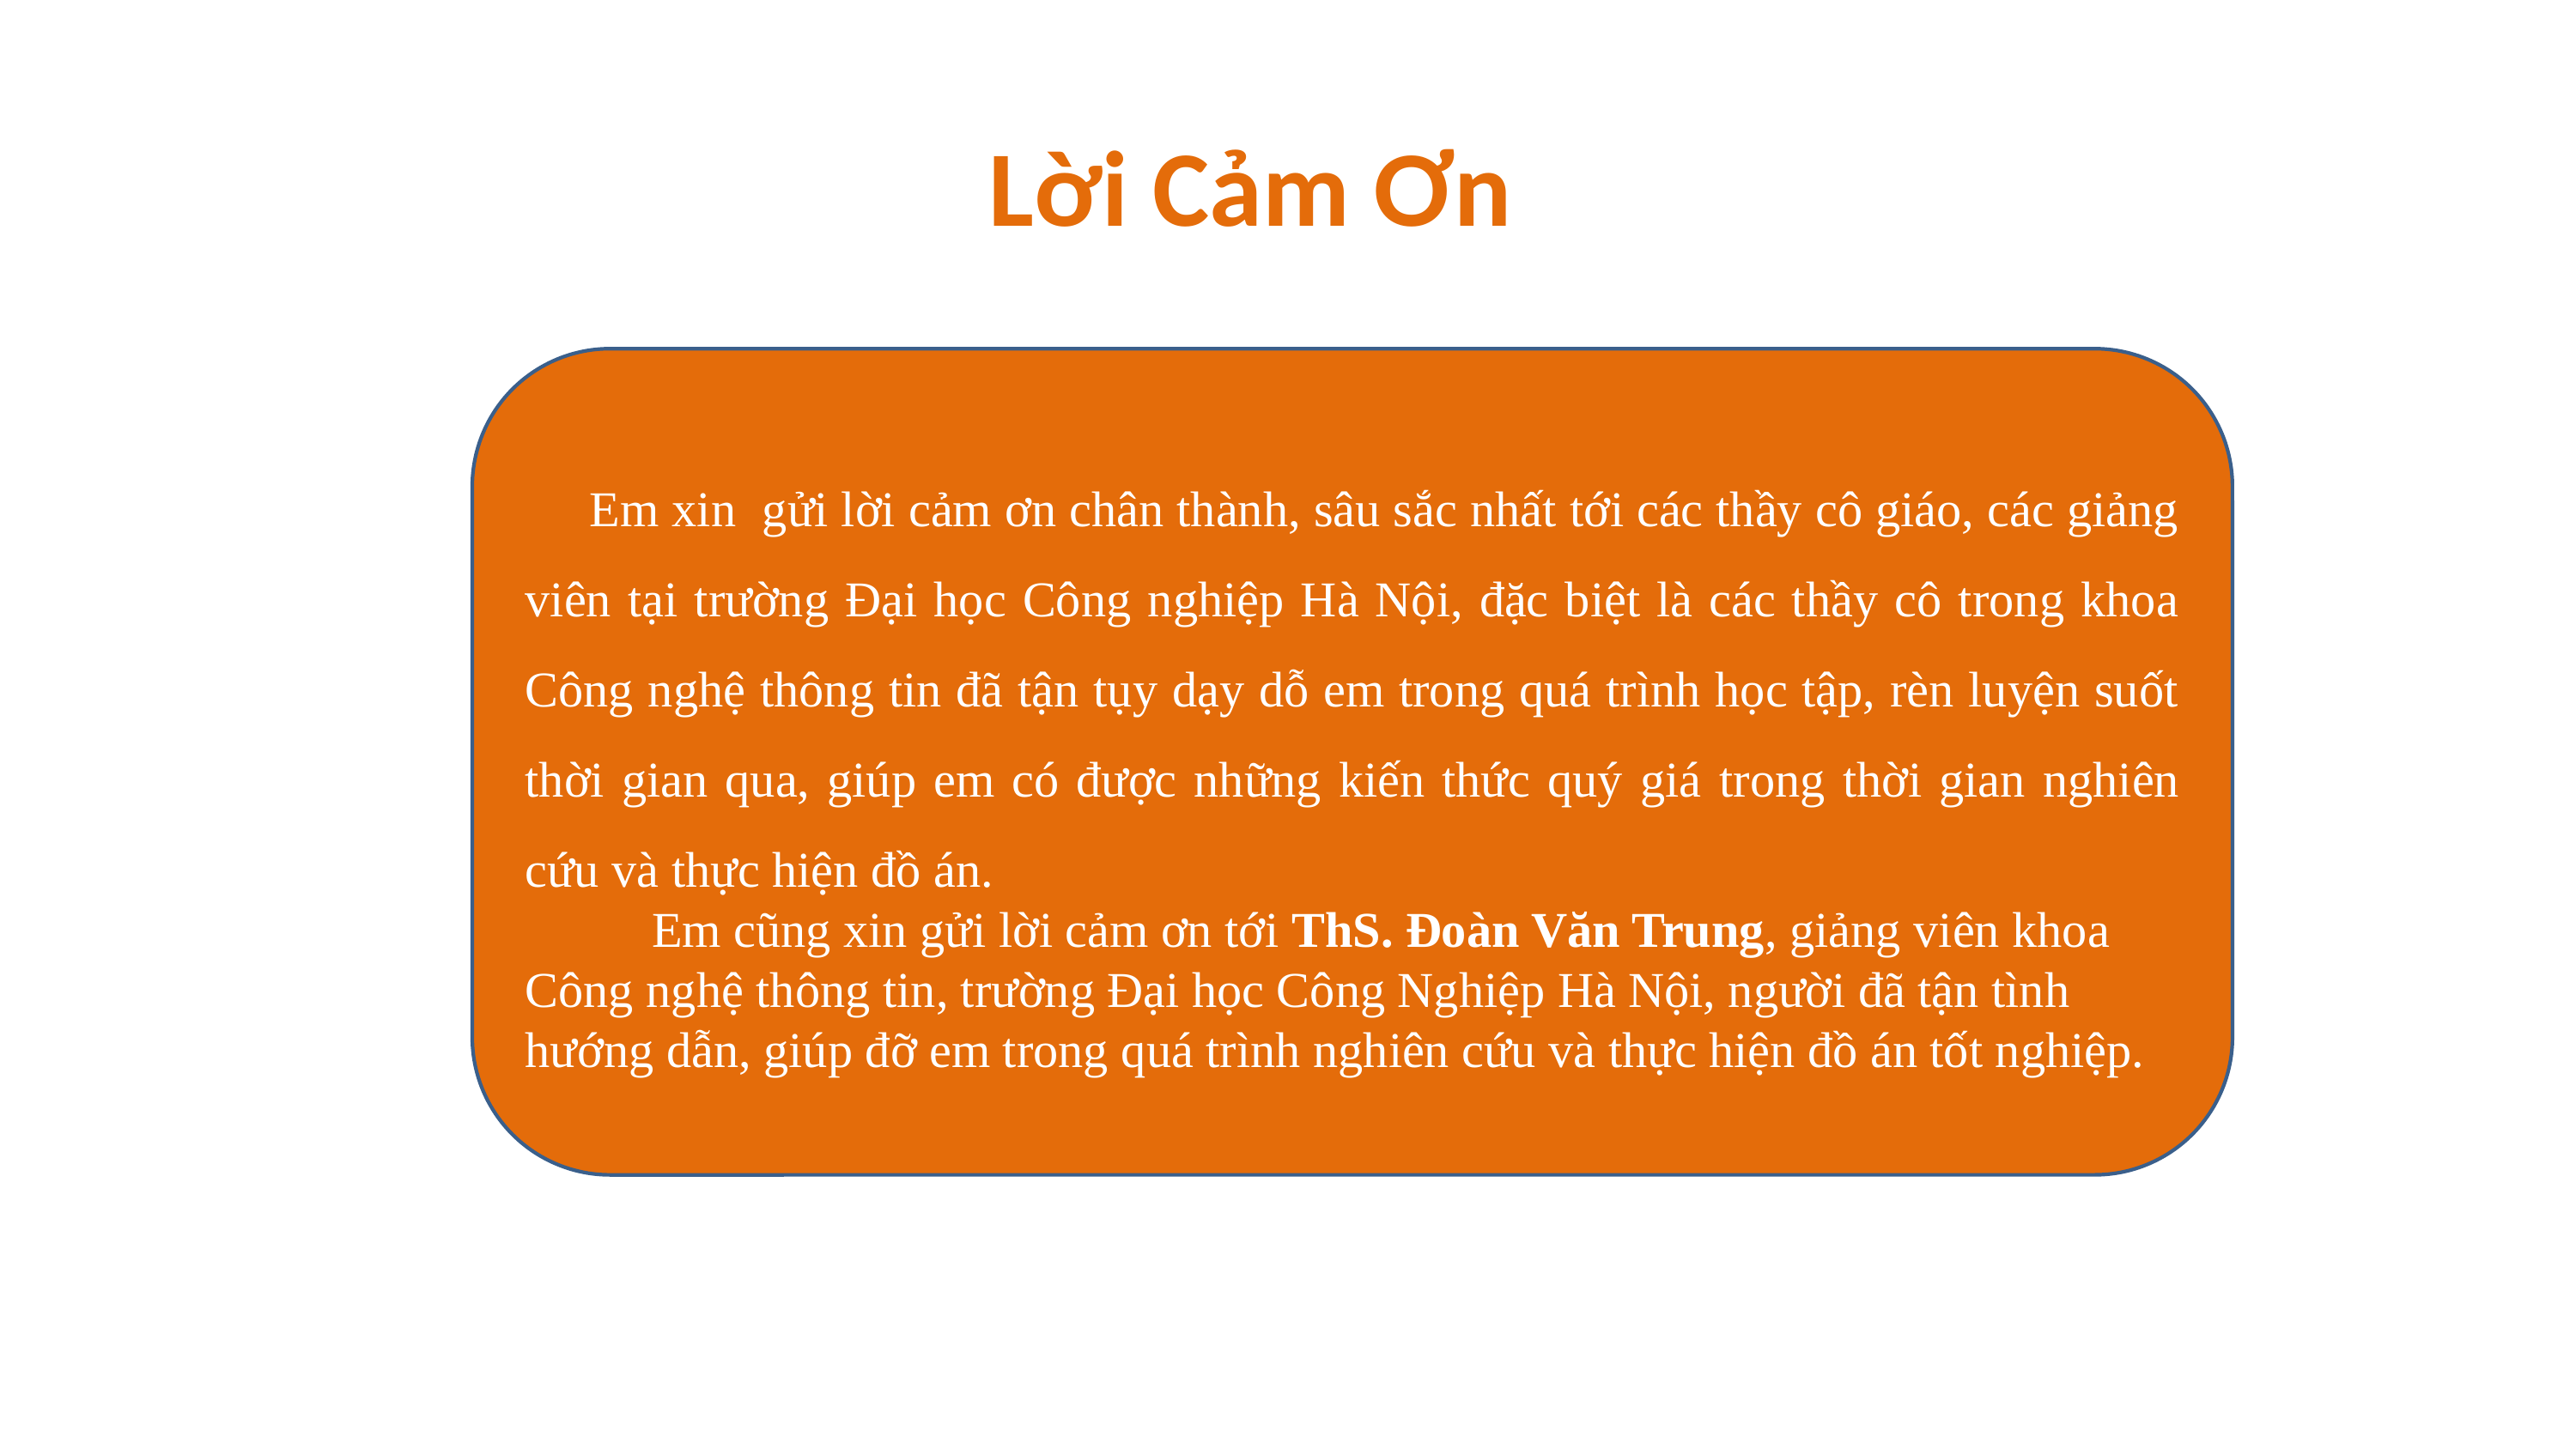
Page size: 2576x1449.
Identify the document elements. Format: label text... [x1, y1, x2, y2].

text_box Lời Cảm Ơn [590, 112, 1911, 254]
text_box Em xin gửi lời cảm ơn chân thành, sâu sắc nhất tới các thầy cô giáo, các giảng viên tại trường Đại học Công nghiệp Hà Nội, đặc biệt là các thầy cô trong khoa Công nghệ thông tin đã tận tụy dạy dỗ em trong quá trình học tập, rèn luyện suốt thời gian qua, giúp em có được những kiến thức quý giá trong thời gian nghiên cứu và thực hiện đồ án. Em cũng xin gửi lời cảm ơn tới ThS. Đoàn Văn Trung, giảng viên khoa Công nghệ thông tin, trường Đại học Công Nghiệp Hà Nội, người đã tận tình hướng dẫn, giúp đỡ em trong quá trình nghiên cứu và thực hiện đồ án tốt nghiệp. [470, 347, 2235, 1177]
